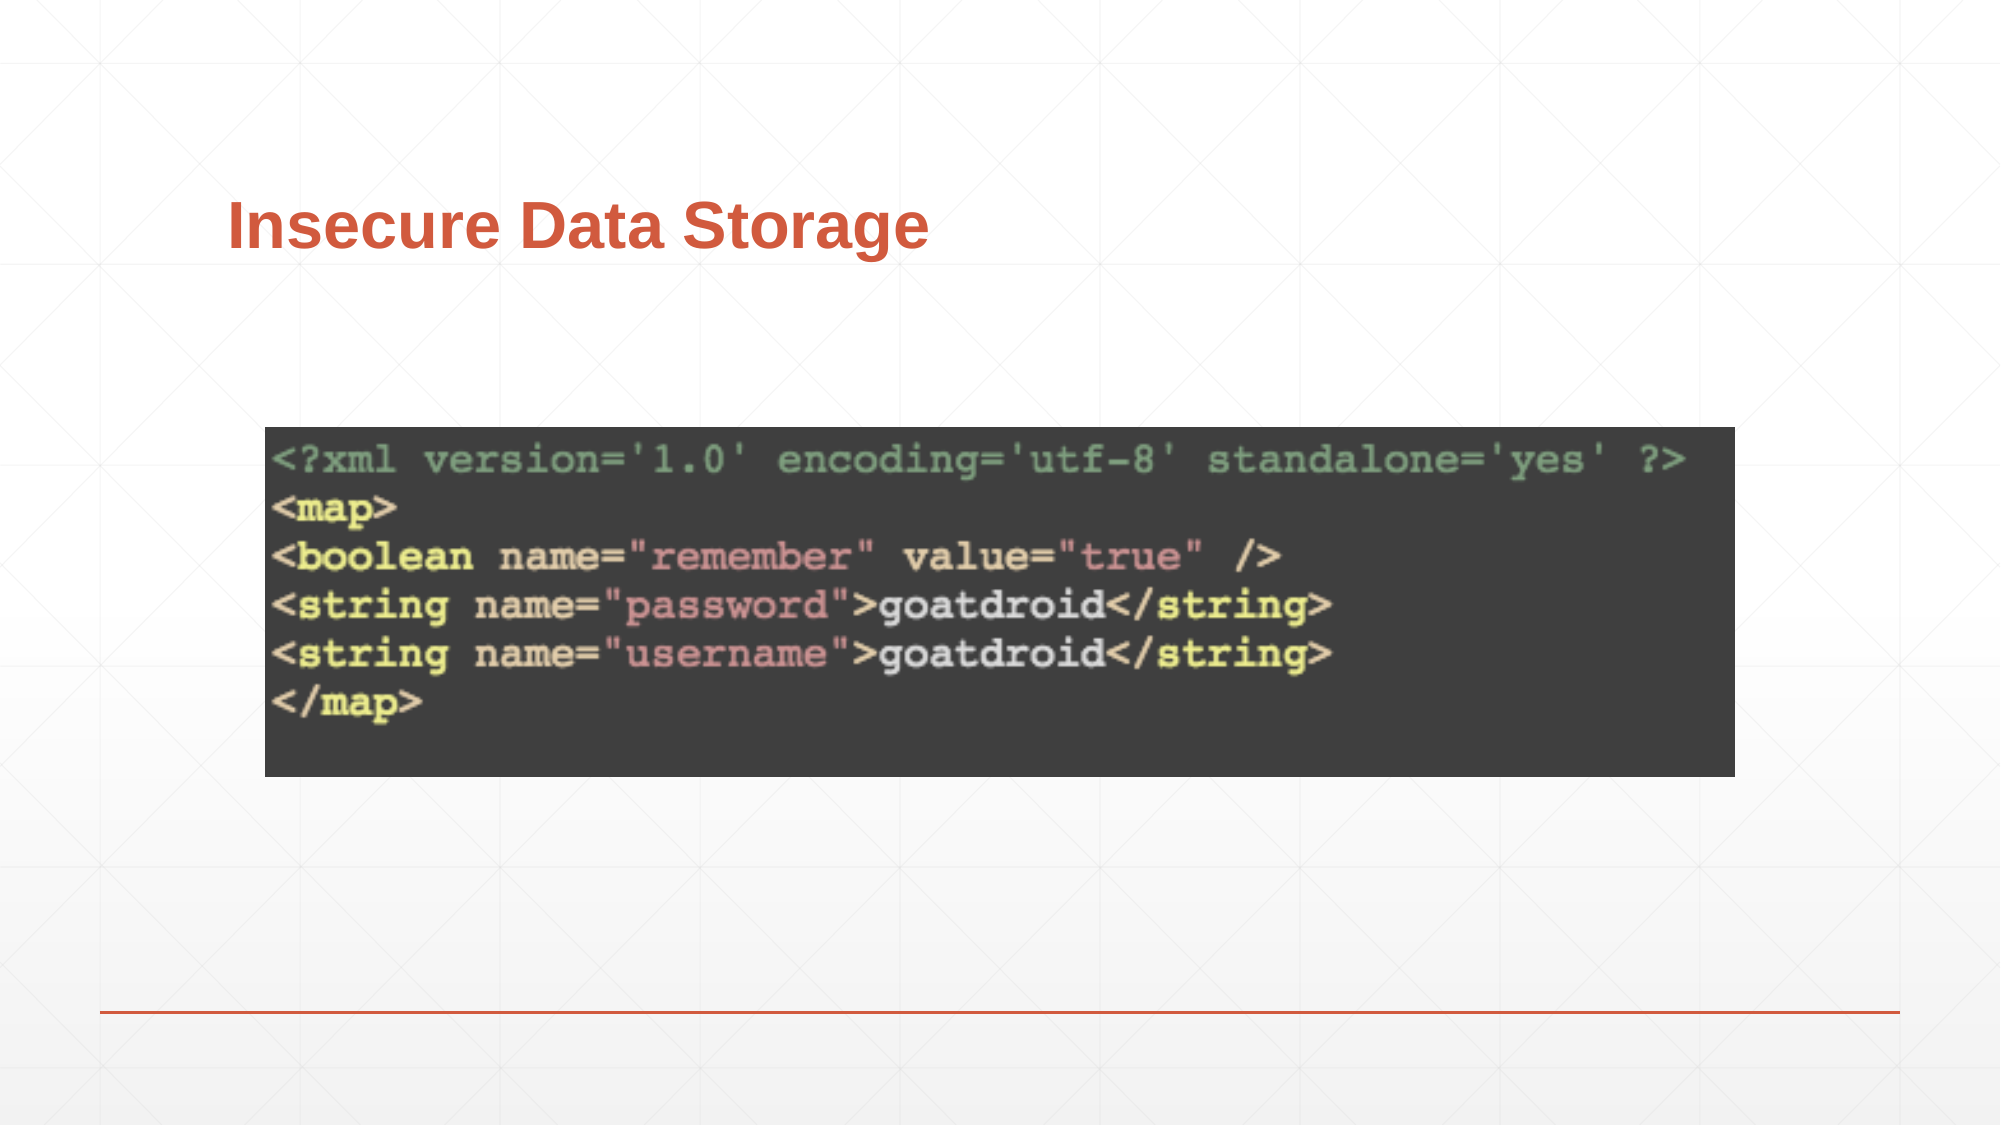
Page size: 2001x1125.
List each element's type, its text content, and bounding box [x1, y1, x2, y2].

title Insecure Data Storage [212, 82, 1788, 271]
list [265, 427, 1735, 777]
